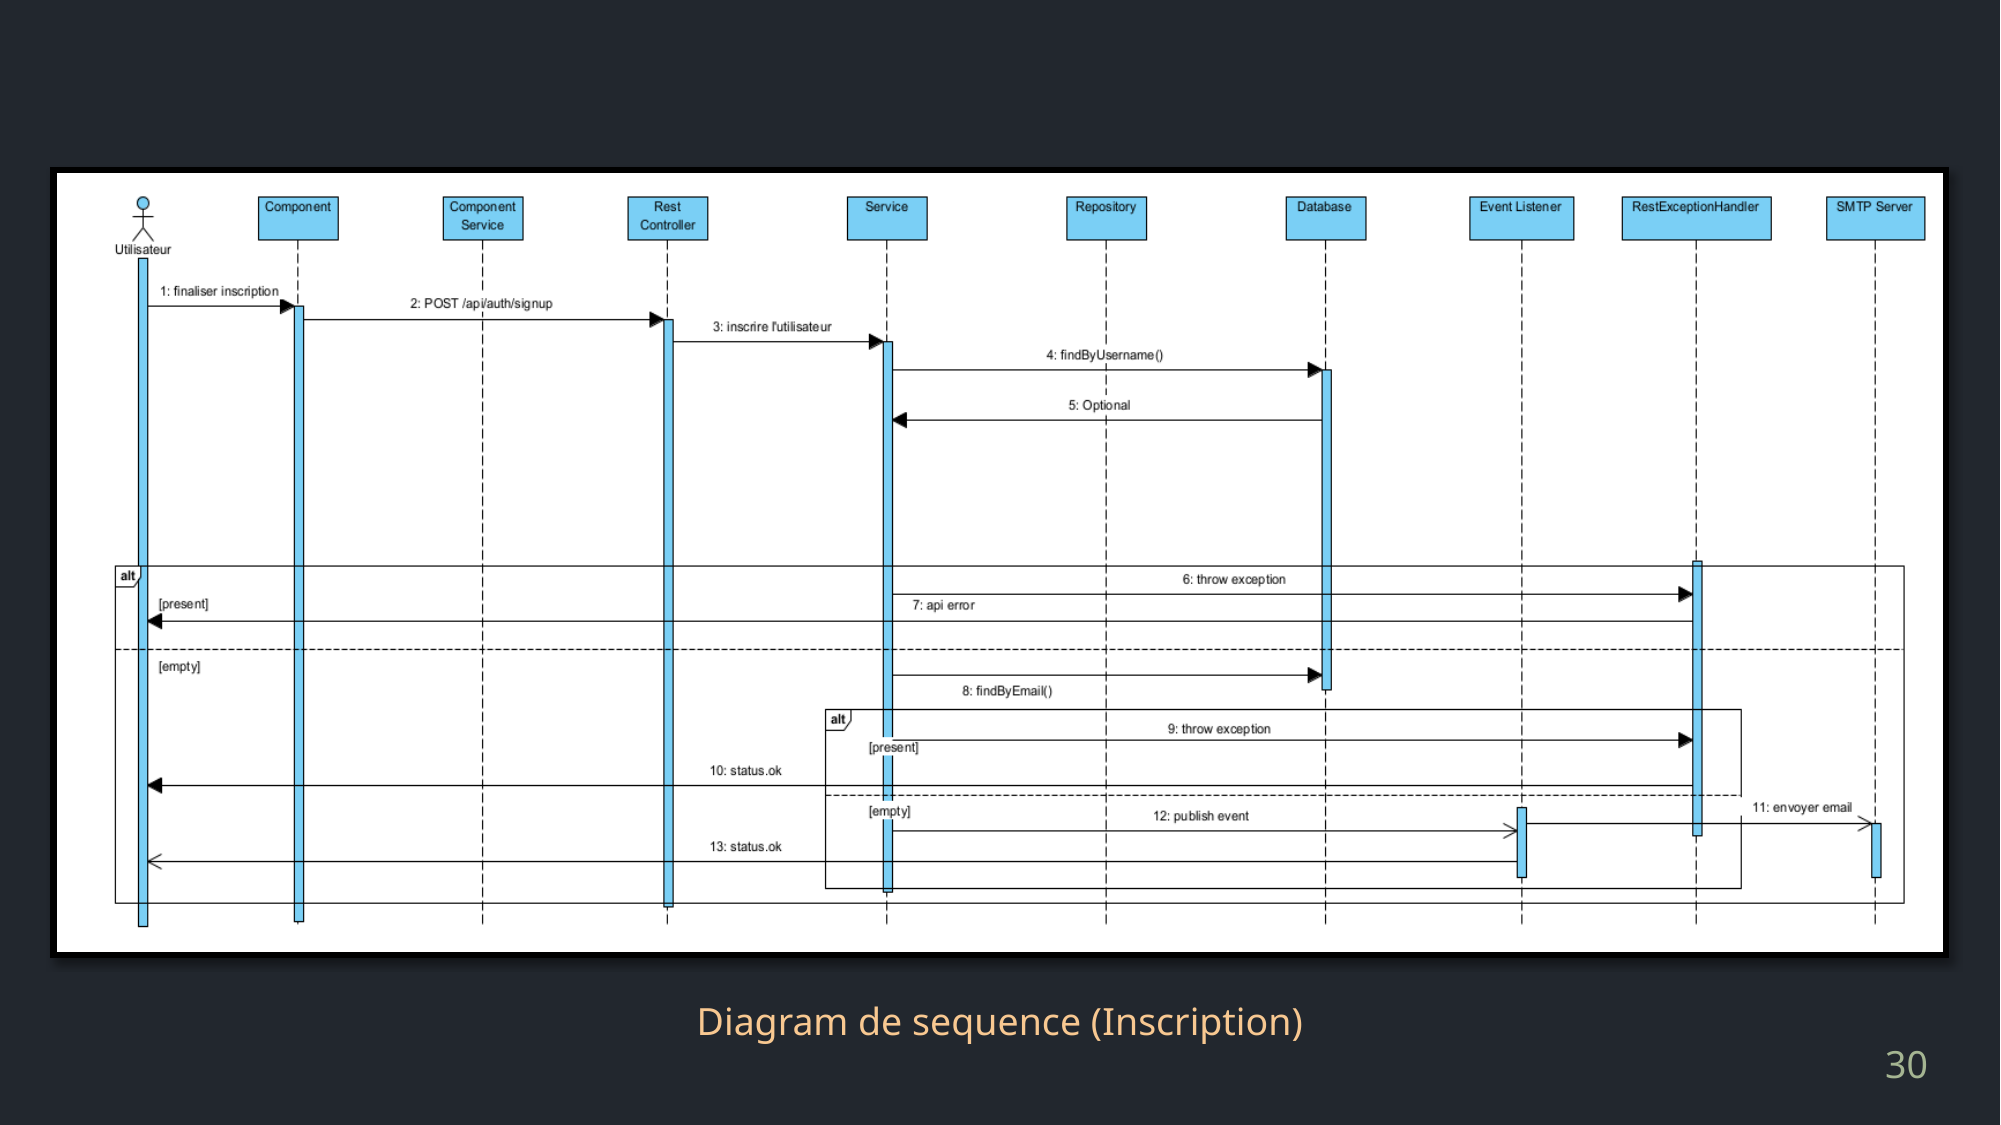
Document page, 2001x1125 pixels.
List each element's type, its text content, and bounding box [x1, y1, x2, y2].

picture [56, 172, 1944, 953]
text_box 30 [56, 1033, 1944, 1094]
text_box Diagram de sequence (Inscription) [633, 990, 1367, 1033]
